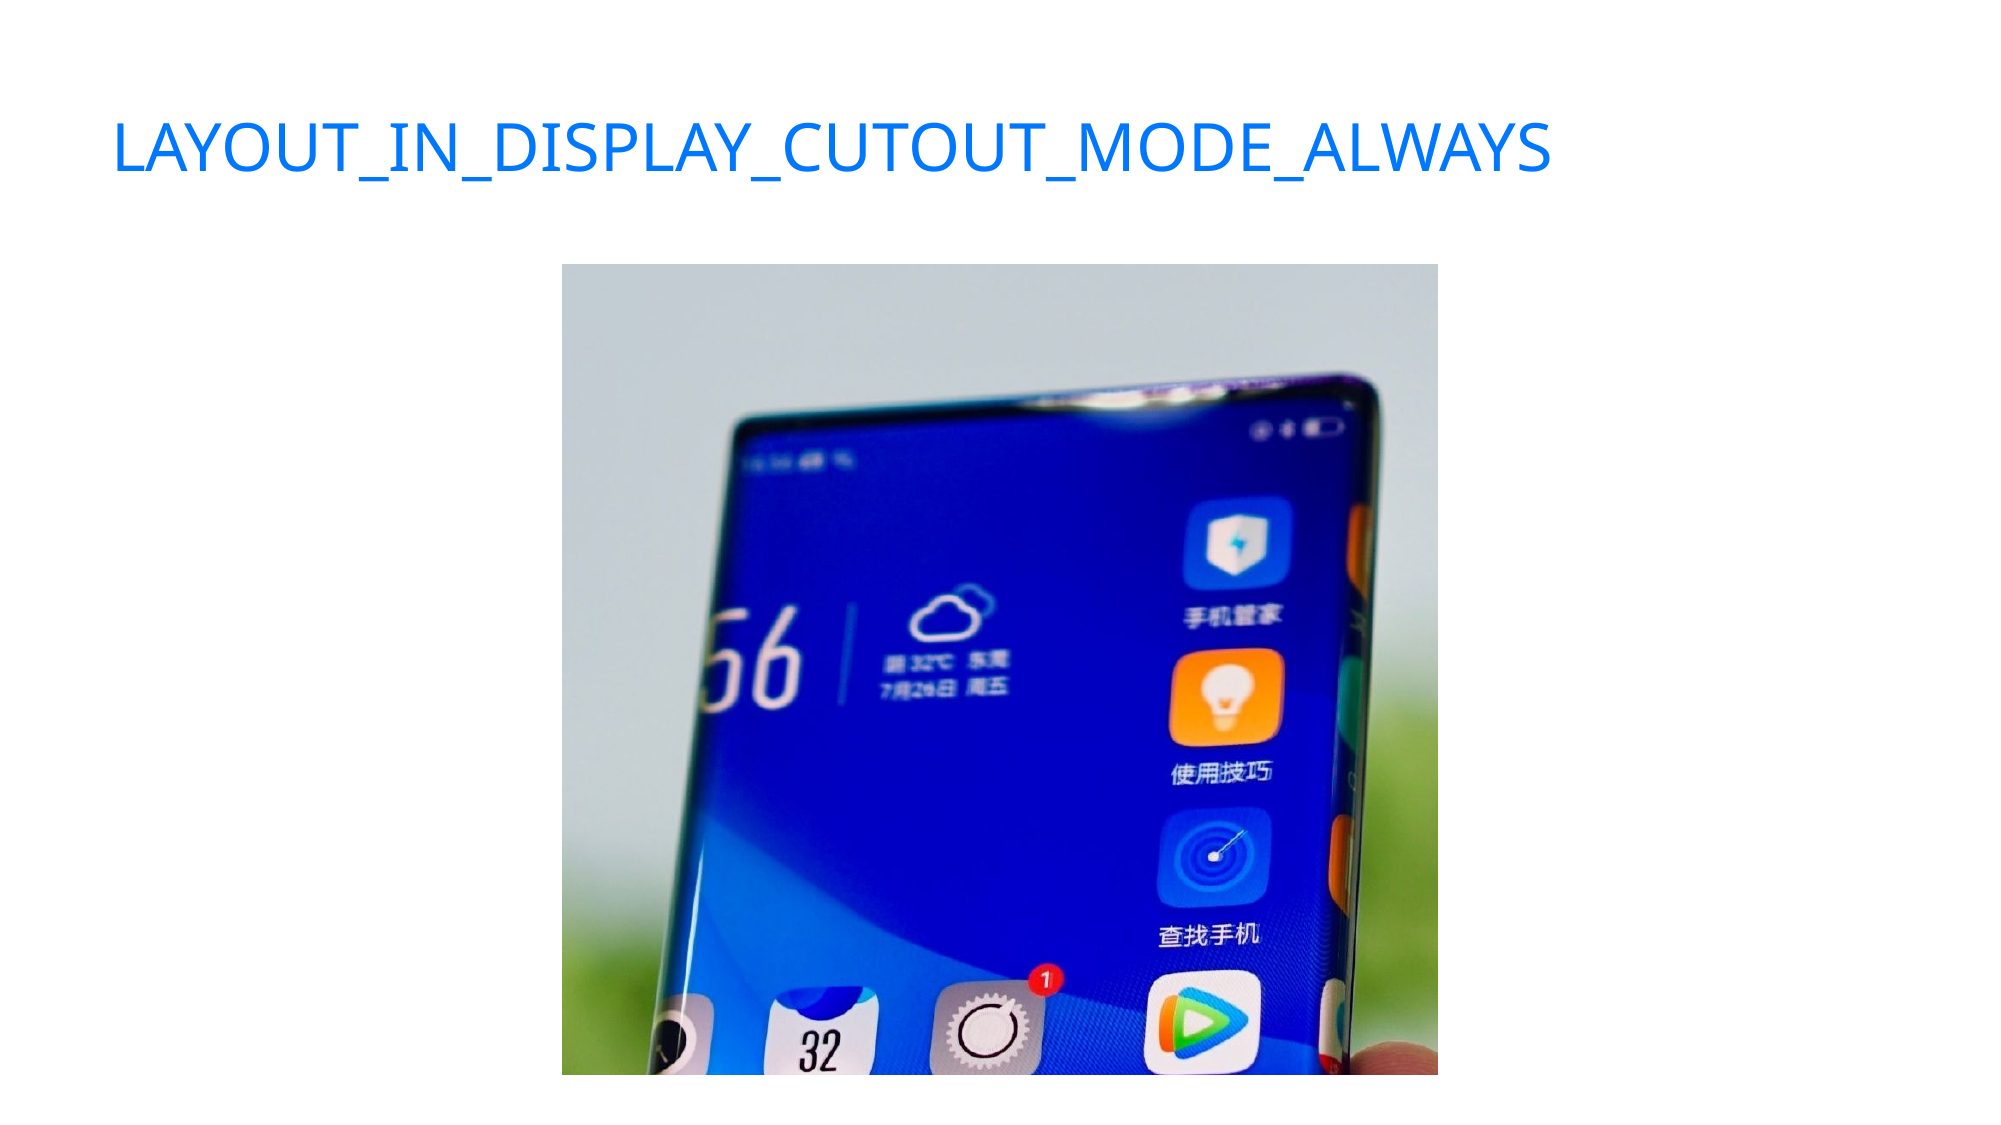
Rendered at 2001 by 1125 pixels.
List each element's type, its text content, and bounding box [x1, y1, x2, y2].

title LAYOUT_IN_DISPLAY_CUTOUT_MODE_ALWAYS [111, 113, 1908, 291]
picture [562, 264, 1438, 1075]
